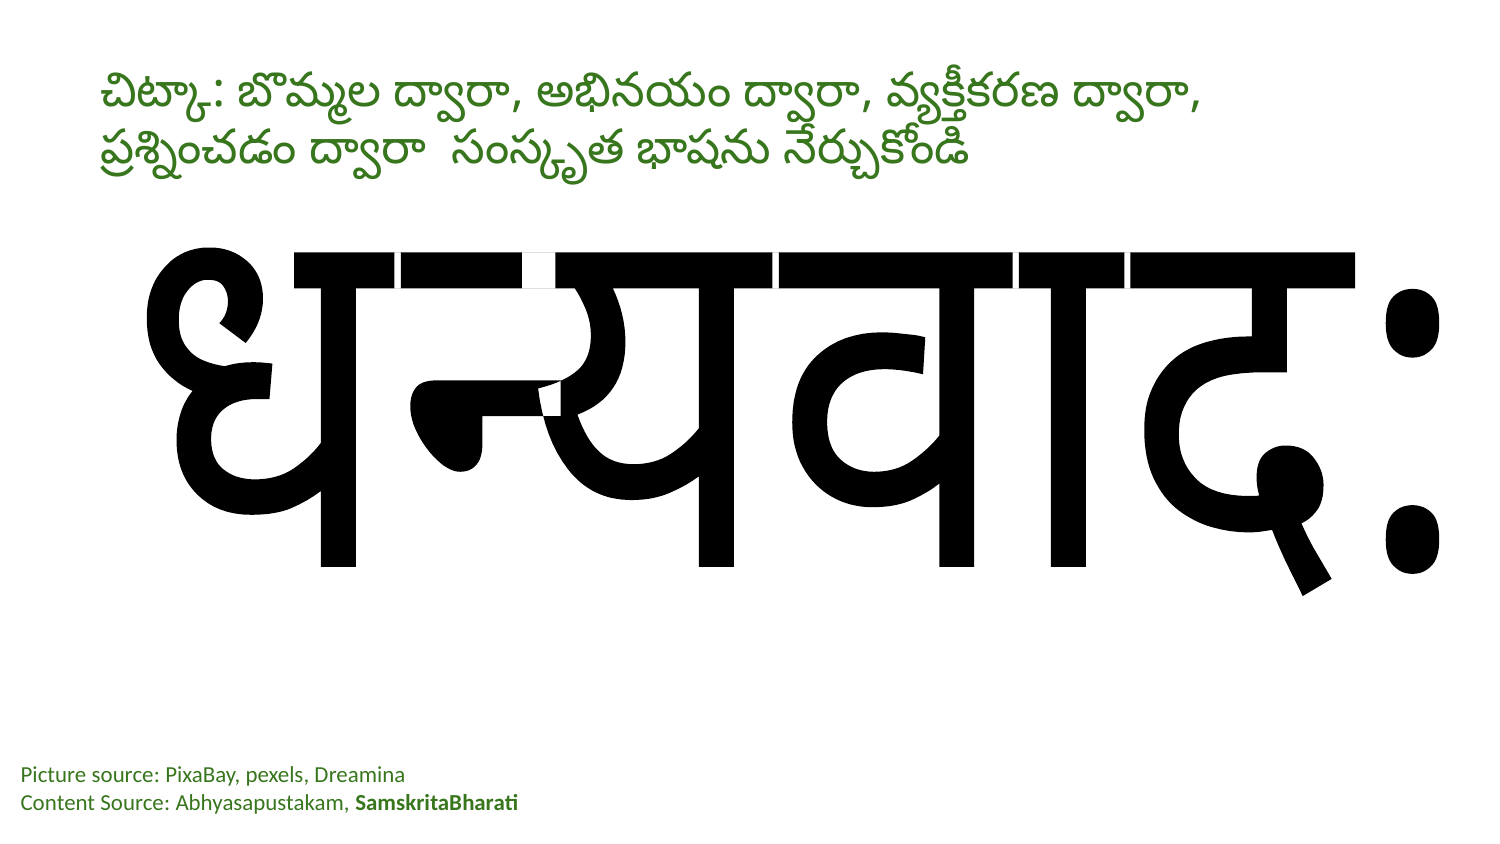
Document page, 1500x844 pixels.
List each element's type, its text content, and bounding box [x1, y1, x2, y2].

text_box Picture source: PixaBay, pexels, Dreamina Content Source: Abhyasapustakam, SamskritaBharati [5, 744, 1495, 830]
text_box చిట్కా: బొమ్మల ద్వారా, అభినయం ద్వారా, వ్యక్తీకరణ ద్వారా, ప్రశ్నించడం ద్వారా సంస్కృత భాషను నేర్చుకోండి [85, 43, 1374, 188]
